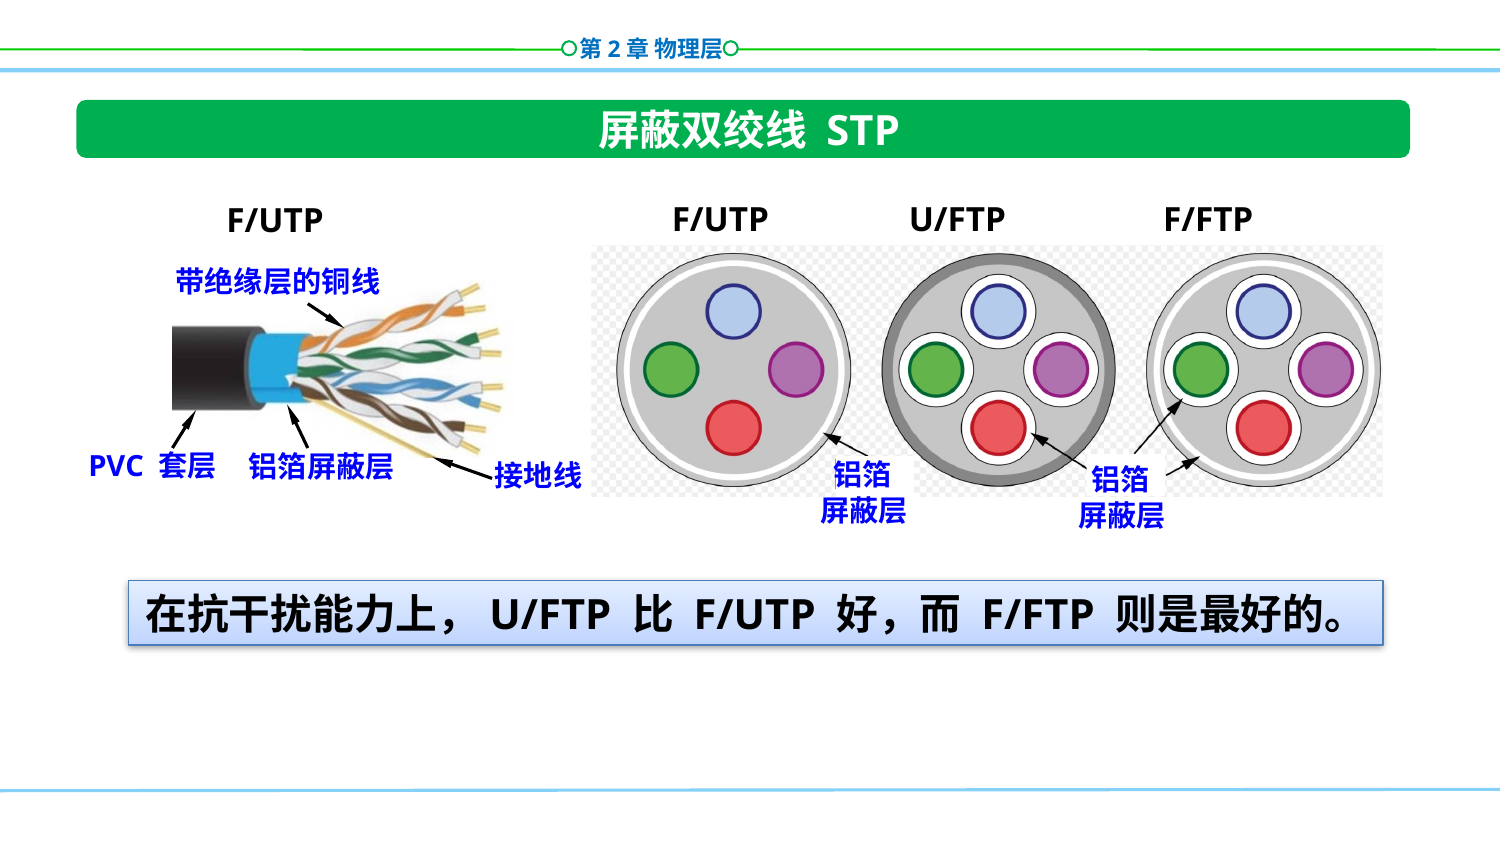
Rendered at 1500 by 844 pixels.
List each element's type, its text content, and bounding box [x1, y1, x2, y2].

text_box F/UTP U/FTP F/FTP [657, 190, 1383, 244]
text_box F/UTP [211, 191, 350, 247]
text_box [65, 255, 599, 501]
text_box 屏蔽层 [805, 506, 930, 535]
list 屏蔽双绞线 STP [204, 99, 1293, 158]
picture [591, 245, 1384, 498]
text_box 屏蔽层 [1063, 506, 1181, 540]
text_box 在抗干扰能力上，U/FTP 比 F/UTP 好，而 F/FTP 则是最好的。 [128, 580, 1384, 646]
